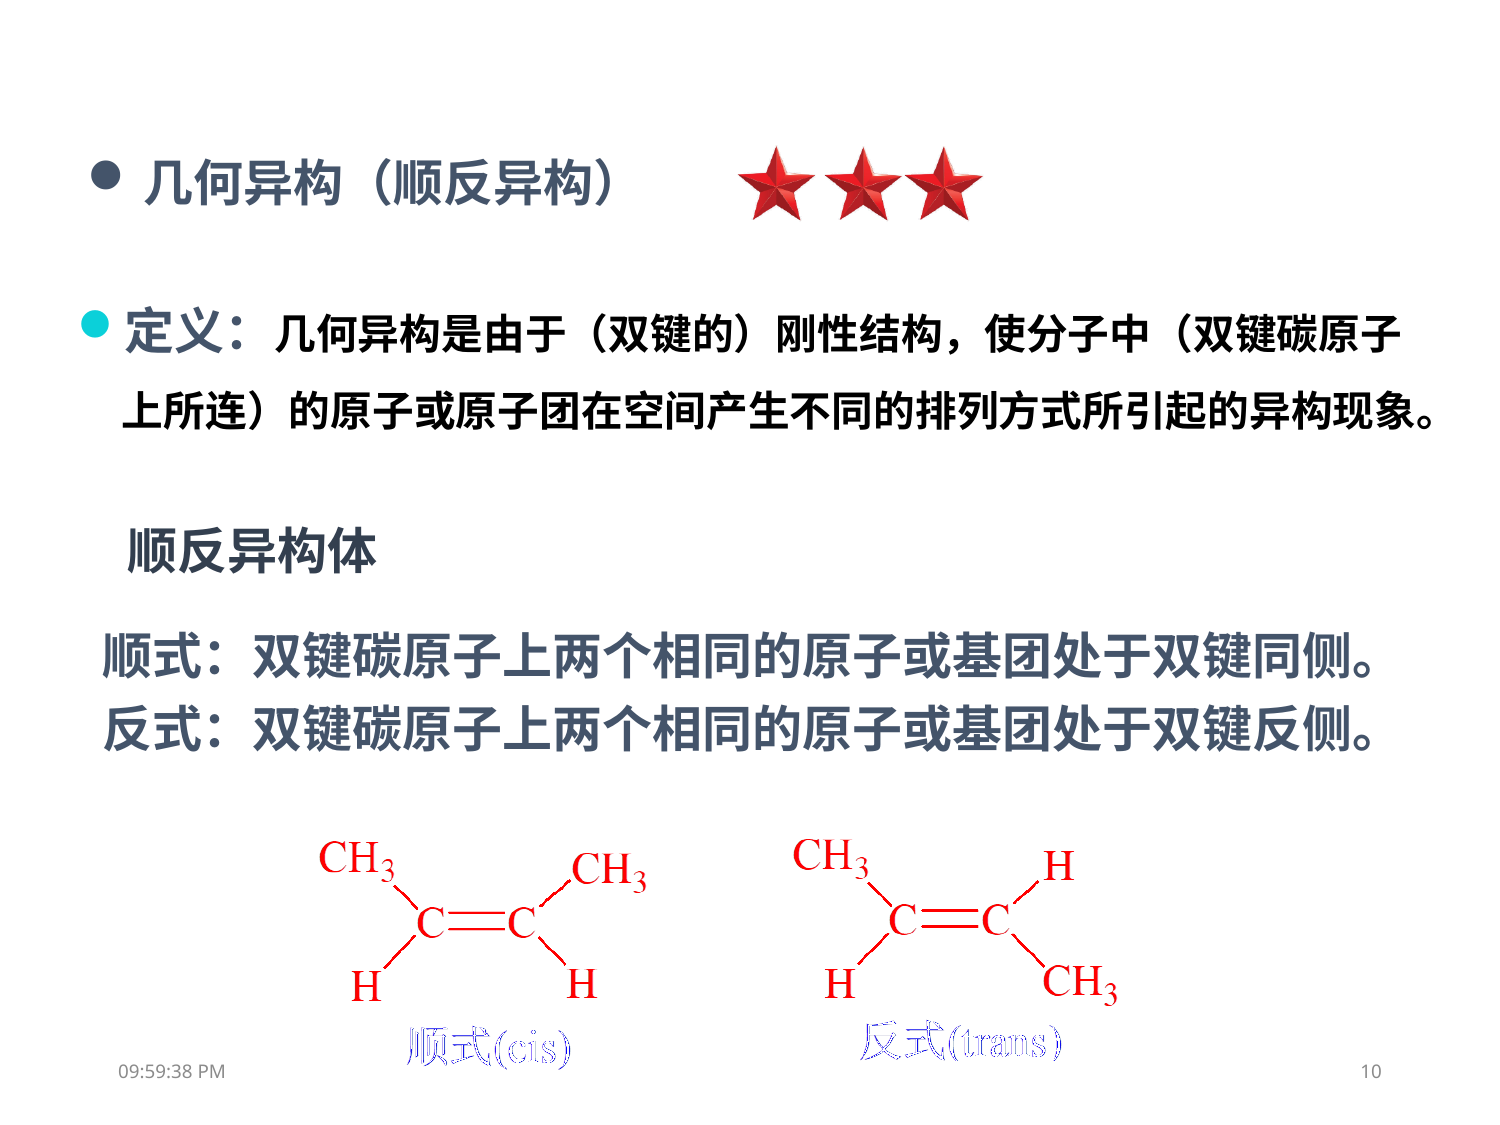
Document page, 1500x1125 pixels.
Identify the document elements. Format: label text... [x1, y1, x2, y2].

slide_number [103, 1042, 441, 1103]
picture [735, 145, 816, 222]
picture [759, 823, 1143, 1061]
text_box 顺反异构体 [112, 512, 1138, 588]
text_box 几何异构（顺反异构） [35, 144, 696, 233]
text_box 顺式：双键碳原子上两个相同的原子或基团处于双键同侧。 反式：双键碳原子上两个相同的原子或基团处于双键反侧。 [87, 628, 1400, 765]
text_box 定义：几何异构是由于（双键的）刚性结构，使分子中（双键碳原子上所连）的原子或原子团在空间产生不同的排列方式所引起的异构现象。 [62, 262, 1453, 458]
picture [287, 816, 672, 1075]
picture [822, 146, 984, 222]
slide_number 10 [1059, 1042, 1397, 1103]
